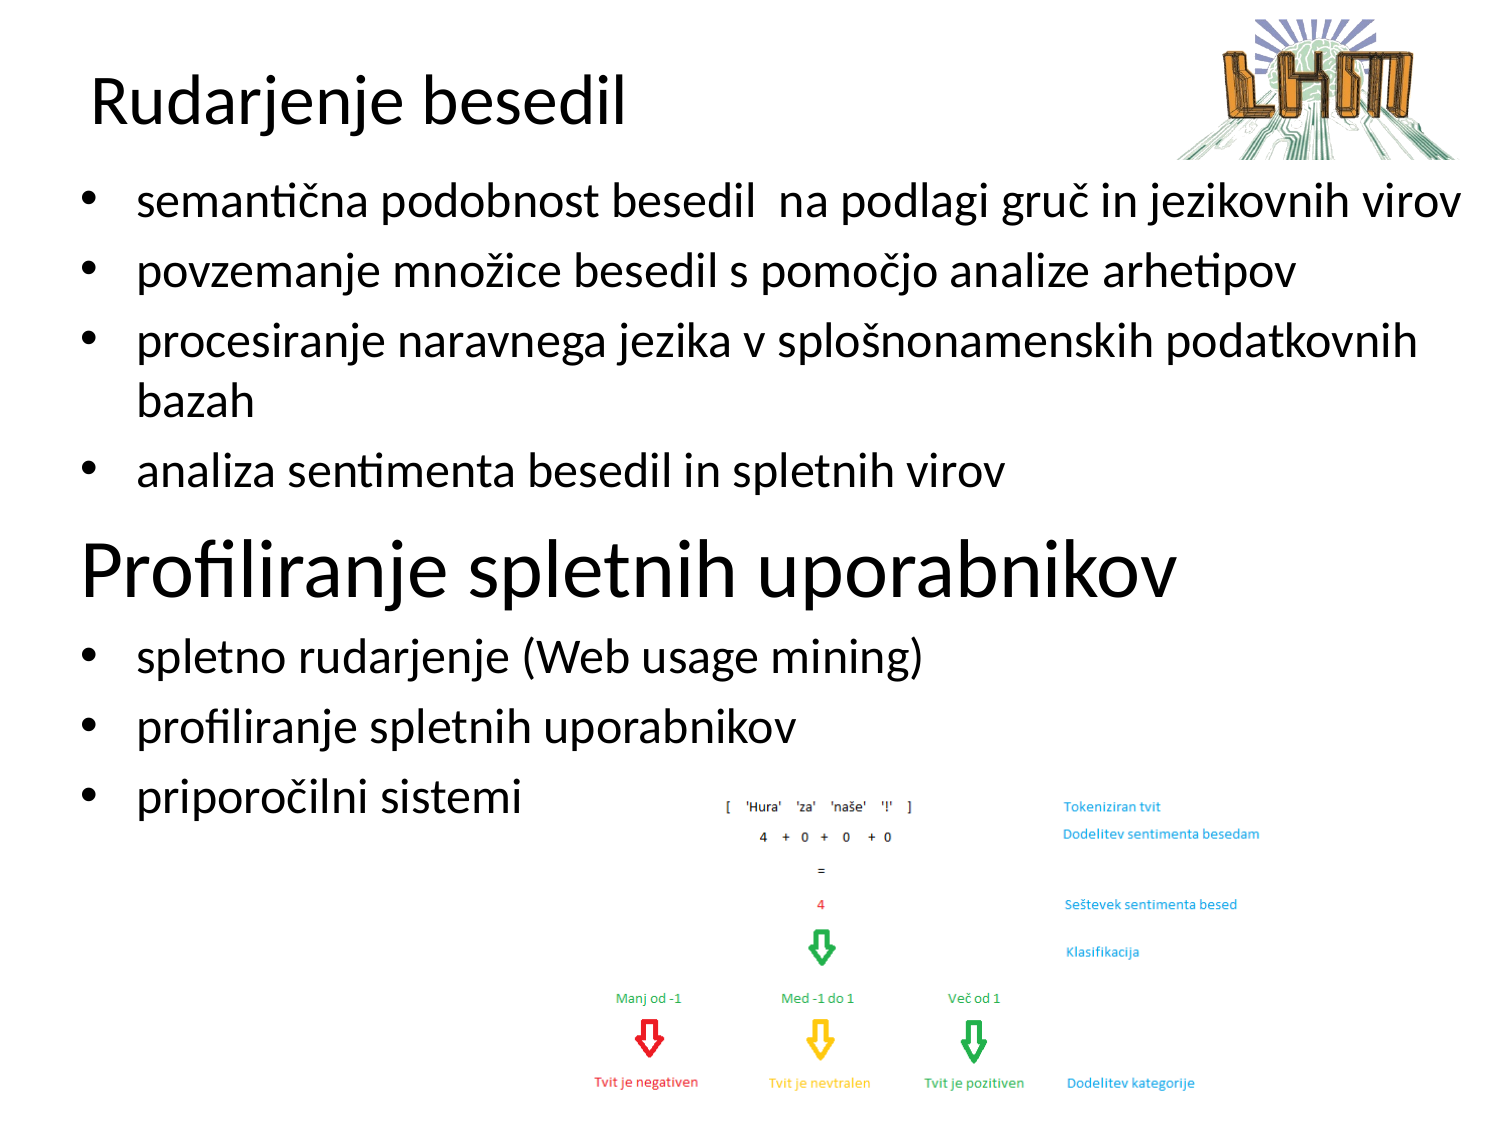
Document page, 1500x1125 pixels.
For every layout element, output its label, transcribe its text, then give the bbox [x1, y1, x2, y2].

list semantična podobnost besedil na podlagi gruč in jezikovnih virov povzemanje množice besedil s pomočjo analize arhetipov procesiranje naravnega jezika v splošnonamenskih podatkovnih bazah analiza sentimenta besedil in spletnih virov Profiliranje spletnih uporabnikov spletno rudarjenje (Web usage mining) profiliranje spletnih uporabnikov priporočilni sistemi za spletno oglaševanje [64, 160, 1495, 976]
title Rudarjenje besedil [75, 45, 1169, 160]
picture [1174, 18, 1461, 161]
picture [534, 762, 1318, 1125]
